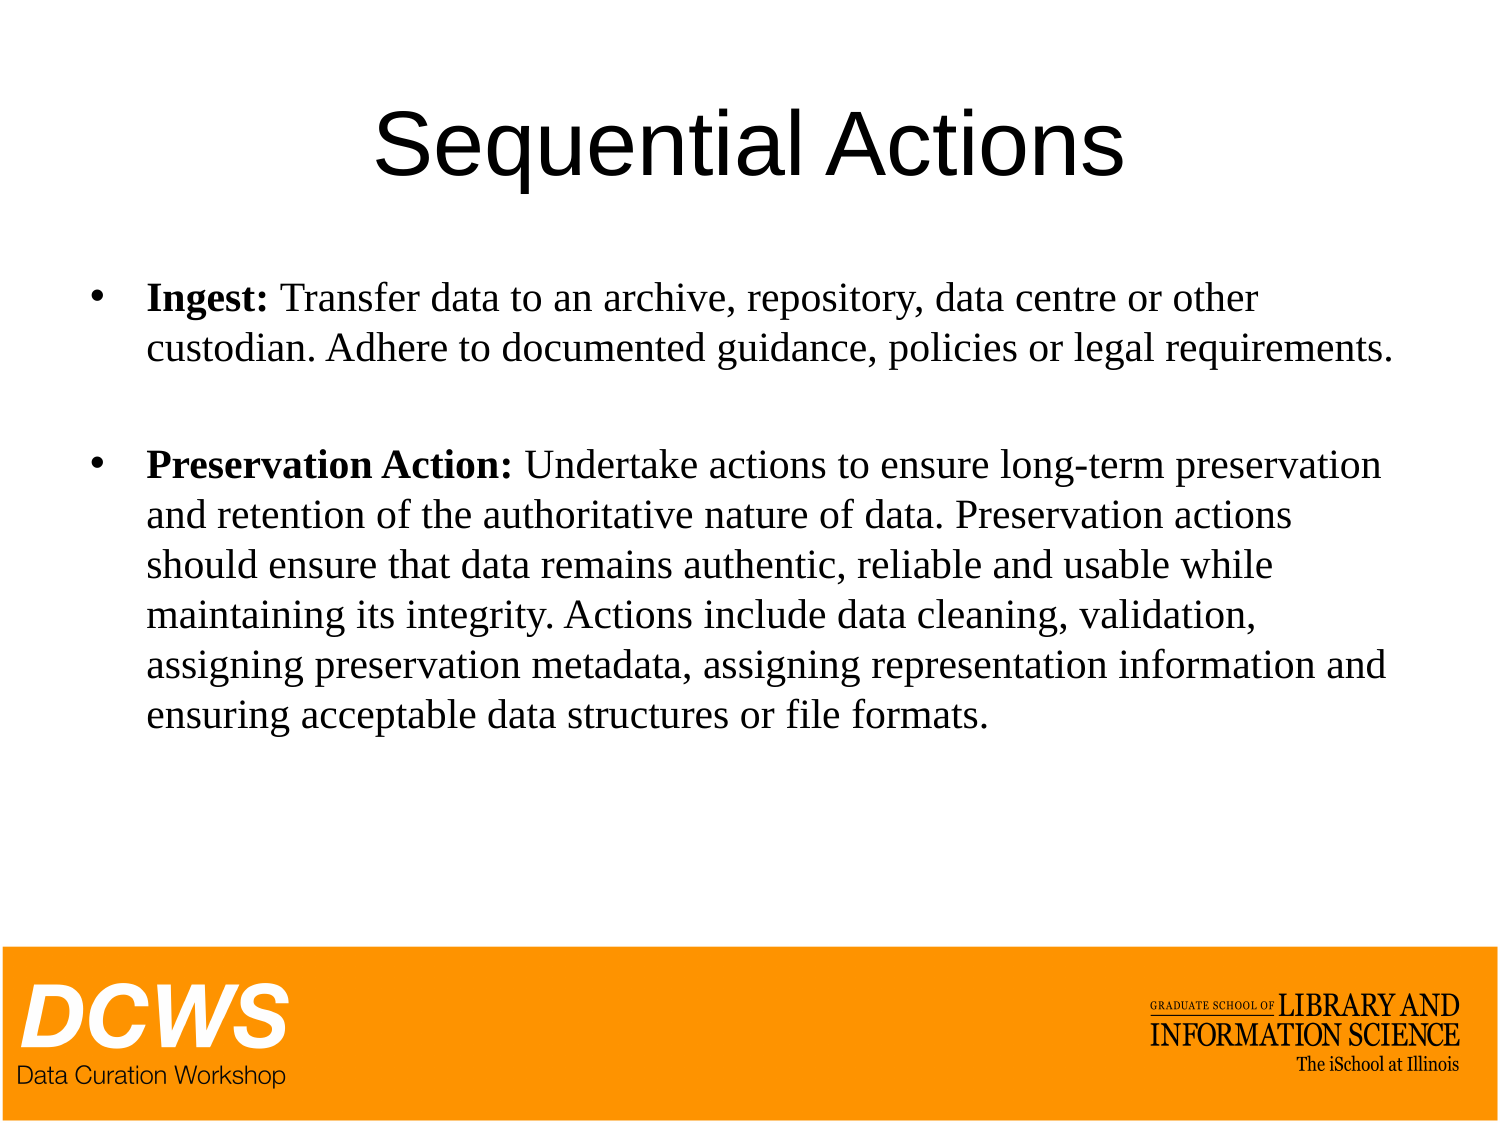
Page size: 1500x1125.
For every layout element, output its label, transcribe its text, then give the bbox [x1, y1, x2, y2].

title Sequential Actions [75, 45, 1425, 233]
list Ingest: Transfer data to an archive, repository, data centre or other custodian. Adhere to documented guidance, policies or legal requirements. Preservation Action: Undertake actions to ensure long-term preservation and retention of the authoritative nature of data. Preservation actions should ensure that data remains authentic, reliable and usable while maintaining its integrity. Actions include data cleaning, validation, assigning preservation metadata, assigning representation information and ensuring acceptable data structures or file formats. [75, 262, 1425, 1005]
picture [0, 944, 1500, 1123]
